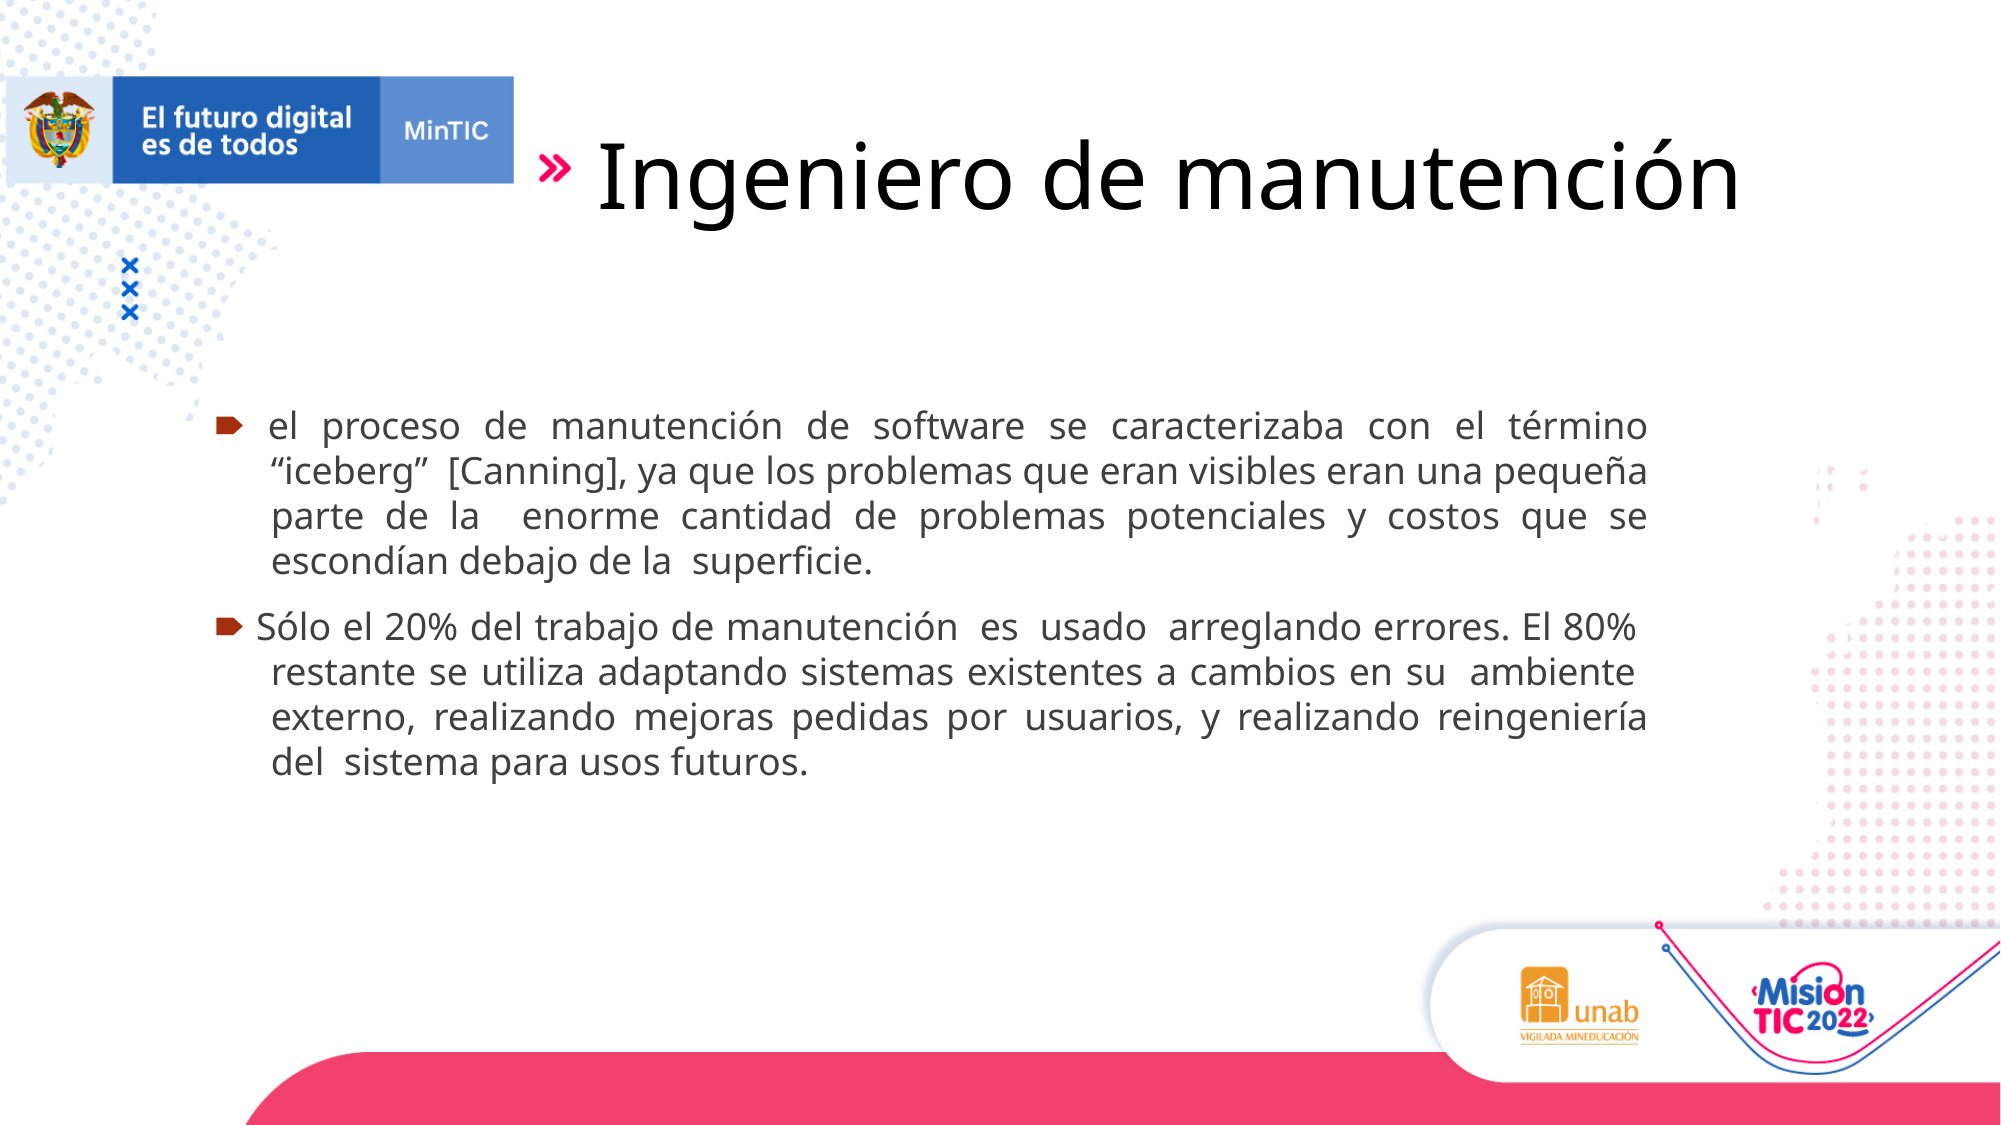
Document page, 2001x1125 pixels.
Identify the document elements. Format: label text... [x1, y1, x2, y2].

title Ingeniero de manutención [595, 76, 1885, 267]
picture [0, 0, 2001, 1125]
text_box 🠶 el proceso de manutención de software se caracterizaba con el término “iceberg” [Canning], ya que los problemas que eran visibles eran una pequeña parte de la enorme cantidad de problemas potenciales y costos que se escondían debajo de la superficie. 🠶 Sólo el 20% del trabajo de manutención es usado arreglando errores. El 80% restante se utiliza adaptando sistemas existentes a cambios en su ambiente externo, realizando mejoras pedidas por usuarios, y realizando reingeniería del sistema para usos futuros. [212, 399, 1649, 783]
